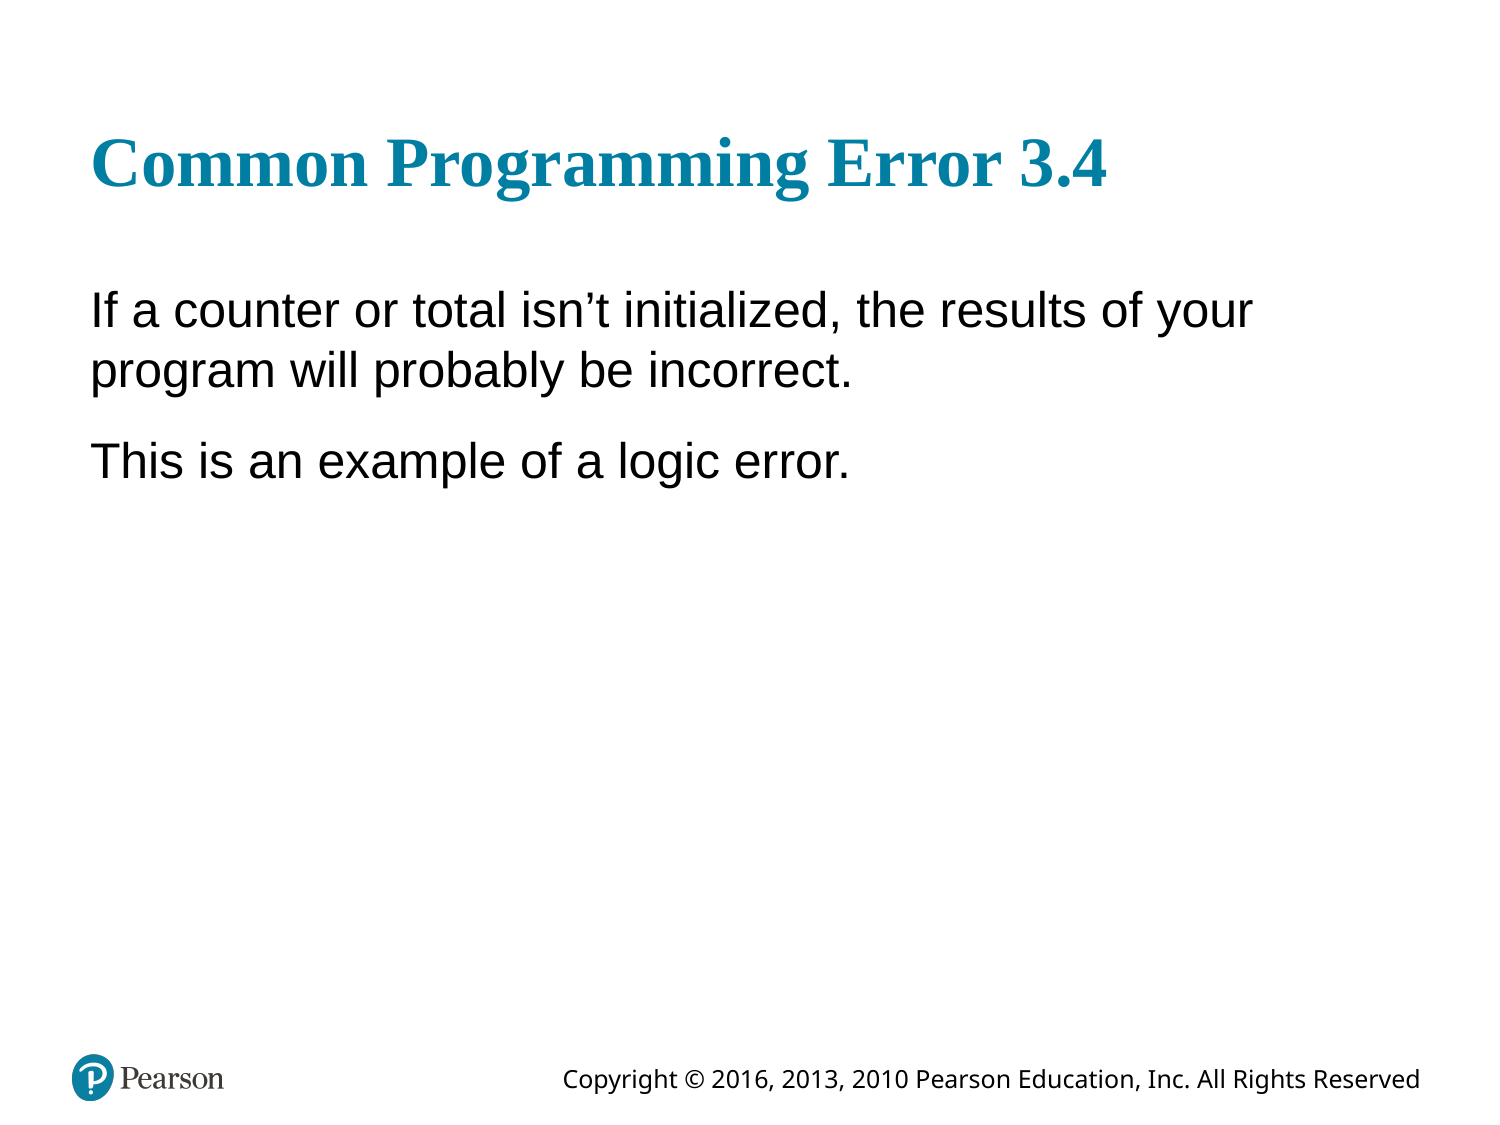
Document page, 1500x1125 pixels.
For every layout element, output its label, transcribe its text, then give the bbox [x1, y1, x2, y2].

picture [72, 1087, 83, 1101]
list If a counter or total isn’t initialized, the results of your program will probably be incorrect. This is an example of a logic error. [75, 262, 1425, 1005]
picture [80, 1063, 106, 1088]
picture [72, 1054, 88, 1070]
title Common Programming Error 3.4 [75, 35, 1425, 216]
picture [98, 1054, 224, 1101]
